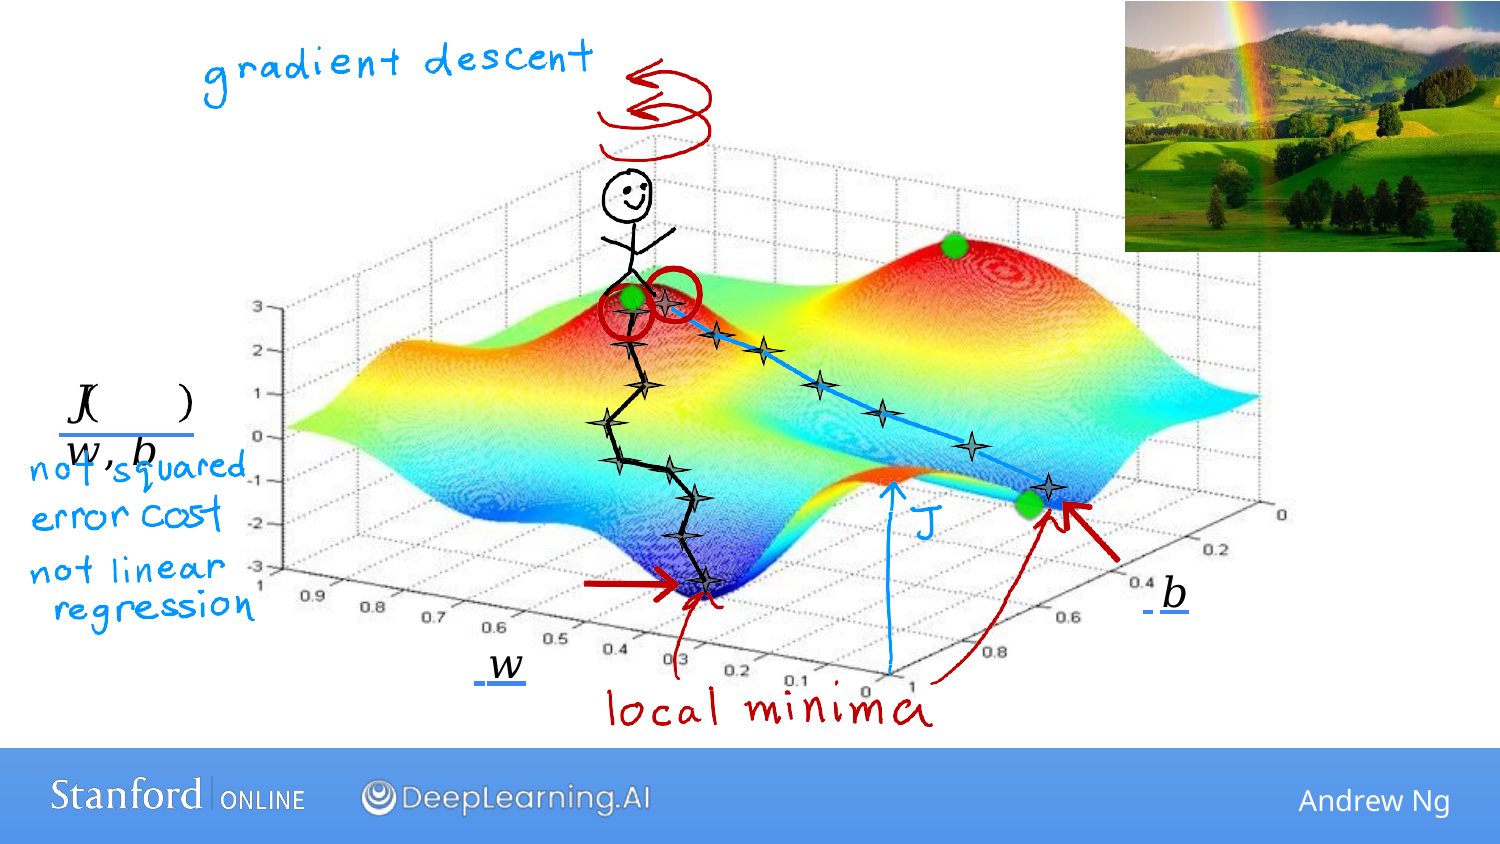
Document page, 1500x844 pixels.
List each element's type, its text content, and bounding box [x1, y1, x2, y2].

footer Andrew Ng [1296, 779, 1462, 844]
picture [0, 748, 1500, 844]
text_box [30, 1, 1500, 727]
